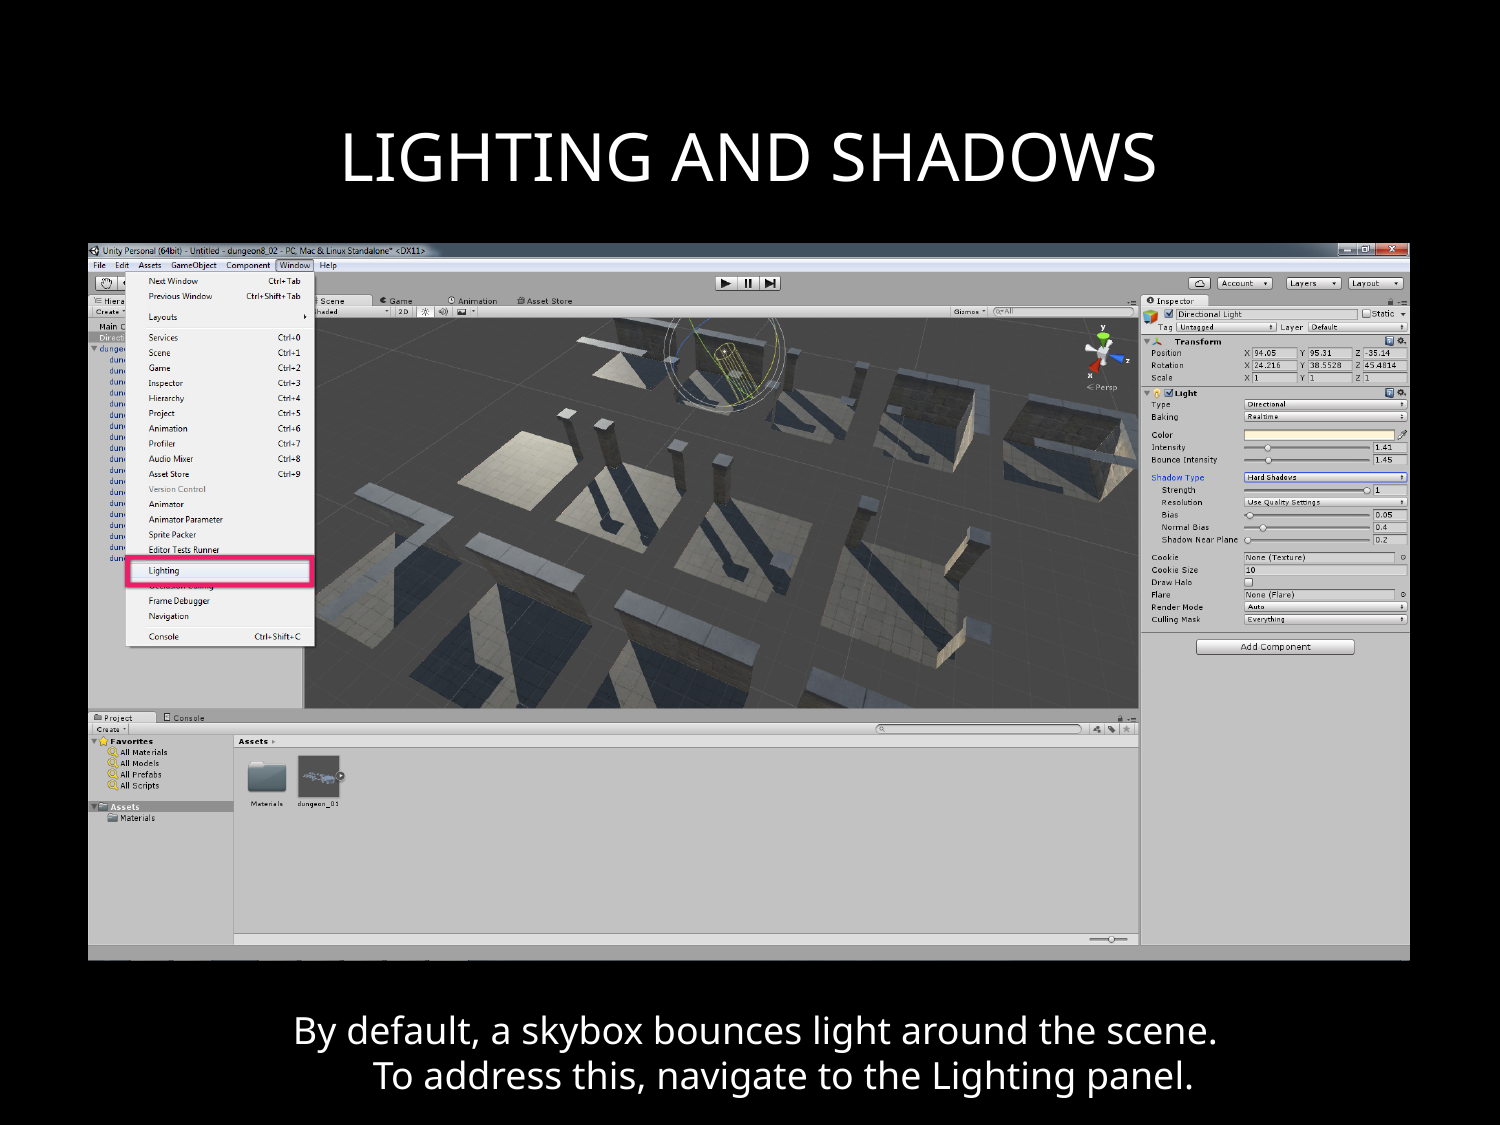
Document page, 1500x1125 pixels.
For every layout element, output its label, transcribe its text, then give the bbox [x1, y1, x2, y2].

text_box By default, a skybox bounces light around the scene. To address this, navigate to the Lighting panel. [265, 999, 1247, 1105]
picture [88, 243, 1410, 961]
title LIGHTING AND SHADOWS [112, 66, 1388, 241]
